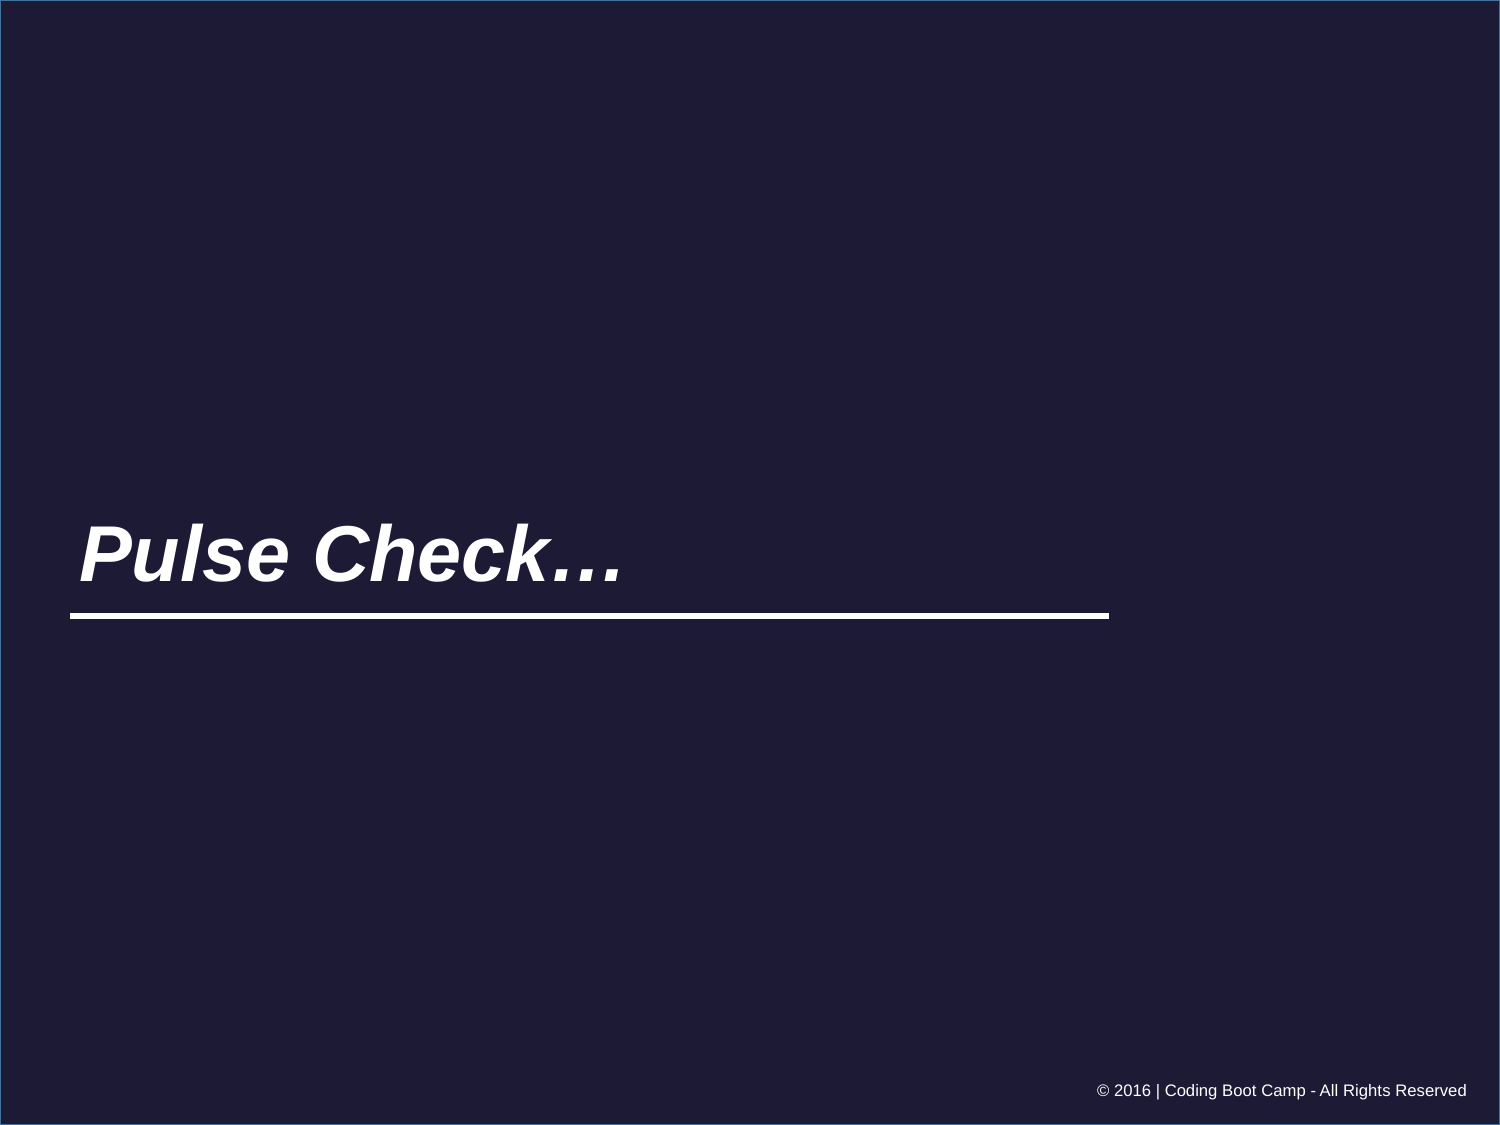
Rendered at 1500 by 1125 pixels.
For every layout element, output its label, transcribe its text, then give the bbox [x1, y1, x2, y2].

title Pulse Check… [64, 484, 1415, 628]
